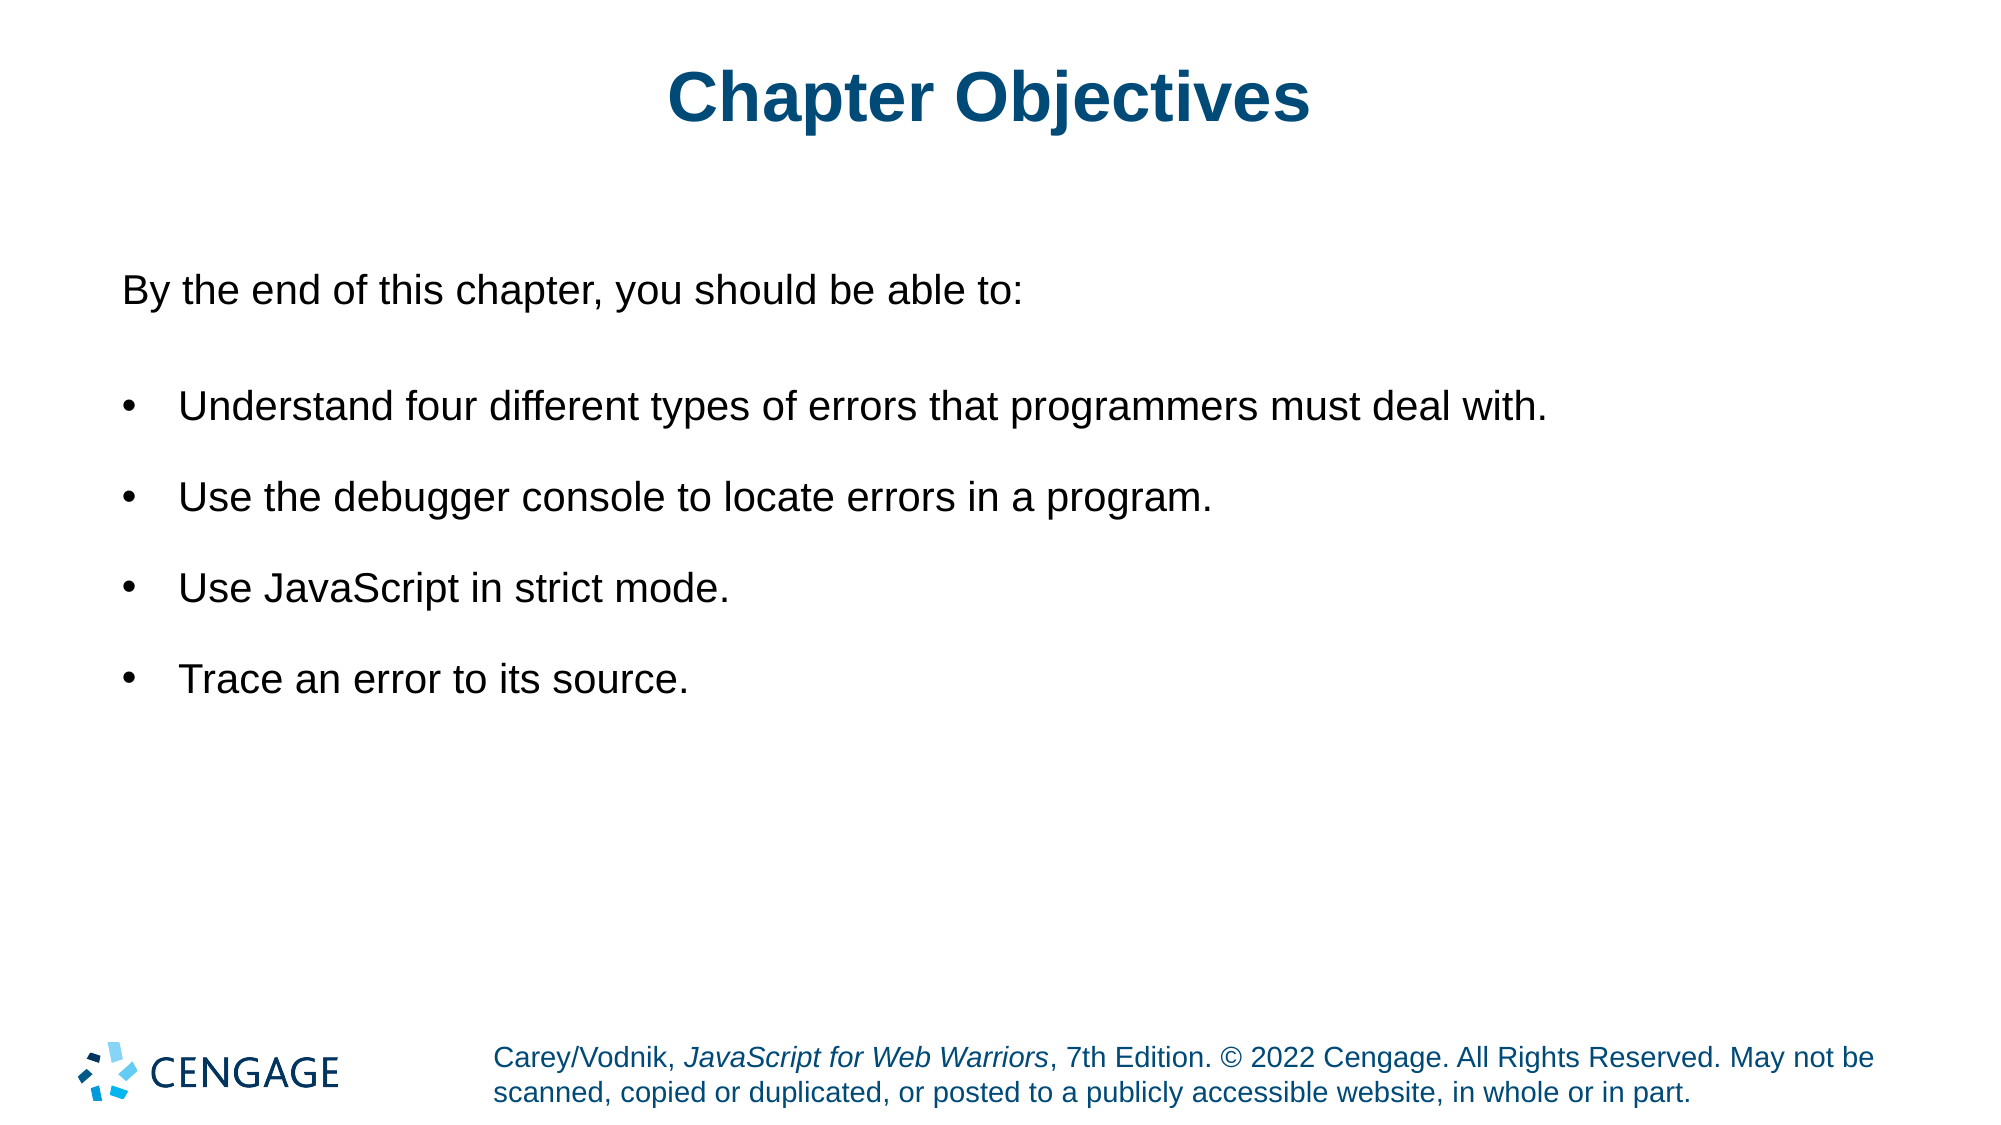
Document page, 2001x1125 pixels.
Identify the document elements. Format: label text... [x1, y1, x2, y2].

title Chapter Objectives [137, 59, 1863, 171]
picture [78, 1042, 338, 1101]
list By the end of this chapter, you should be able to: Understand four different types of errors that programmers must deal with. Use the debugger console to locate errors in a program. Use JavaScript in strict mode. Trace an error to its source. [121, 268, 1880, 990]
